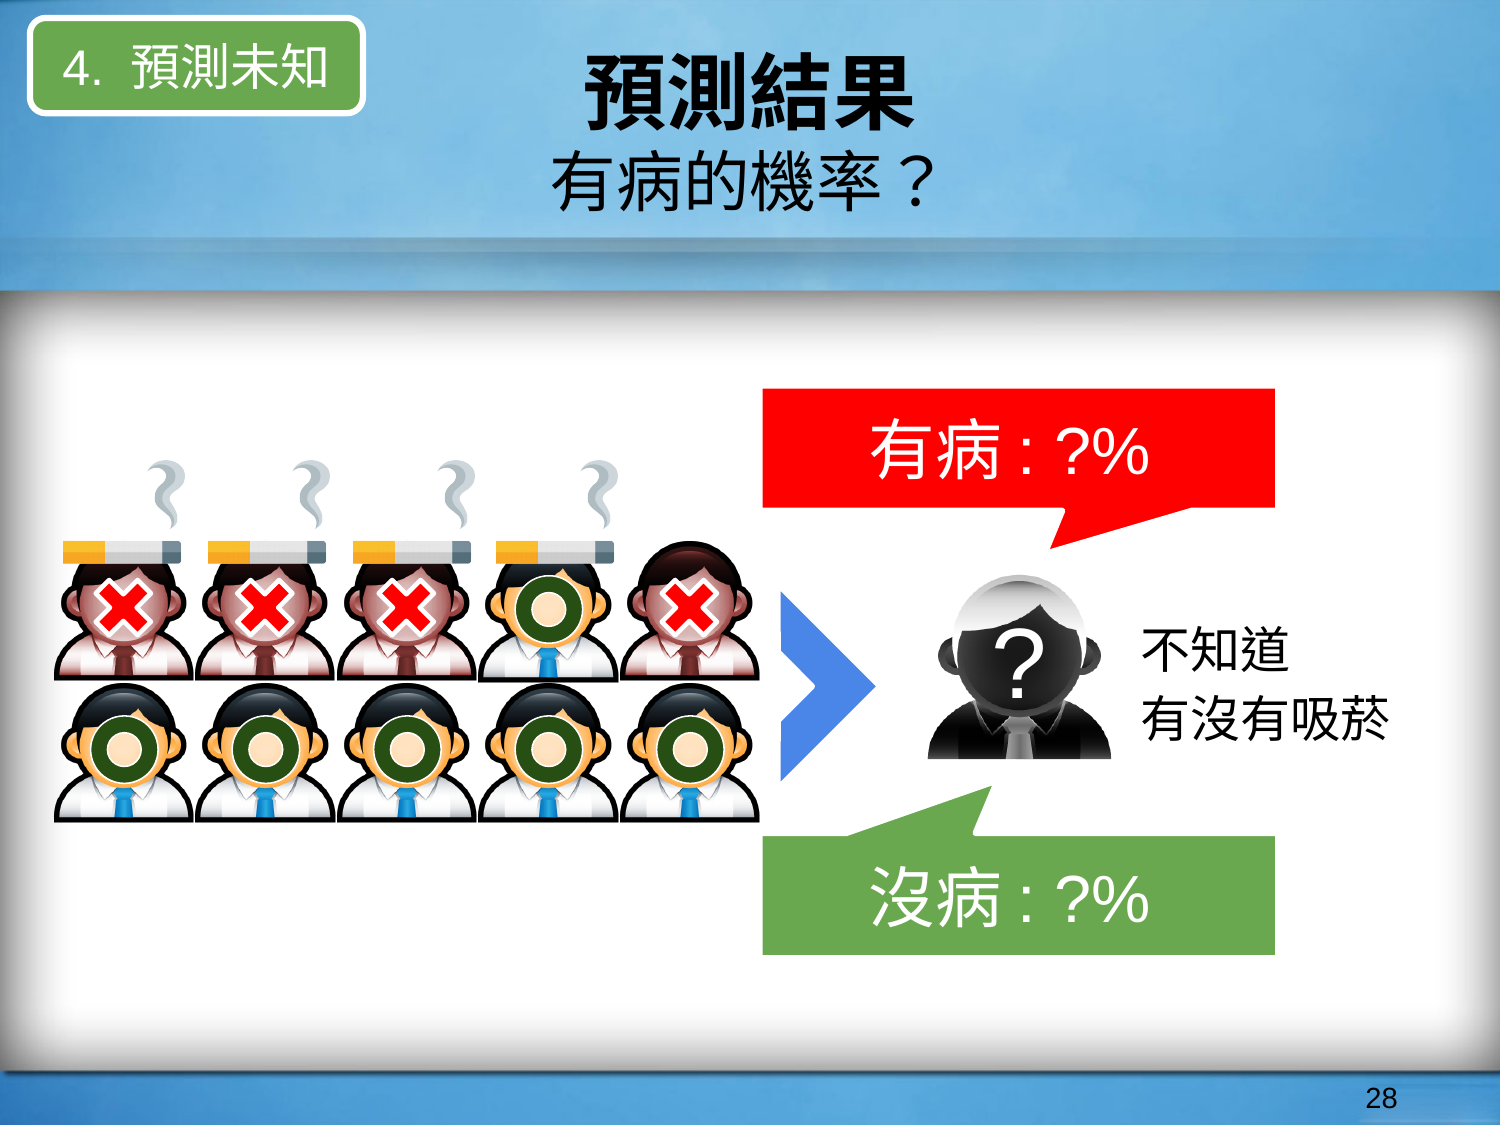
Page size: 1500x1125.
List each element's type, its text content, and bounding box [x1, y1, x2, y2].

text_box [53, 682, 193, 824]
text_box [623, 540, 760, 682]
slide_number ‹#› [1350, 1074, 1488, 1118]
text_box [777, 583, 881, 790]
text_box 沒病: ?% [759, 780, 1279, 959]
text_box 不知道 有沒有吸菸 [1124, 645, 1409, 712]
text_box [53, 540, 189, 682]
text_box 4. 預測未知 [29, 17, 363, 114]
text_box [336, 682, 476, 824]
picture [0, 0, 1500, 1125]
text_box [477, 682, 618, 824]
text_box 1. 上傳CSV [204, 540, 334, 682]
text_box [194, 682, 335, 824]
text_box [336, 540, 472, 681]
title 預測結果 有病的機率？ [78, 27, 1422, 232]
text_box 有病: ?% [759, 385, 1279, 555]
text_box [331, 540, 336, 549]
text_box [619, 682, 760, 824]
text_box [194, 540, 331, 681]
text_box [477, 542, 619, 681]
